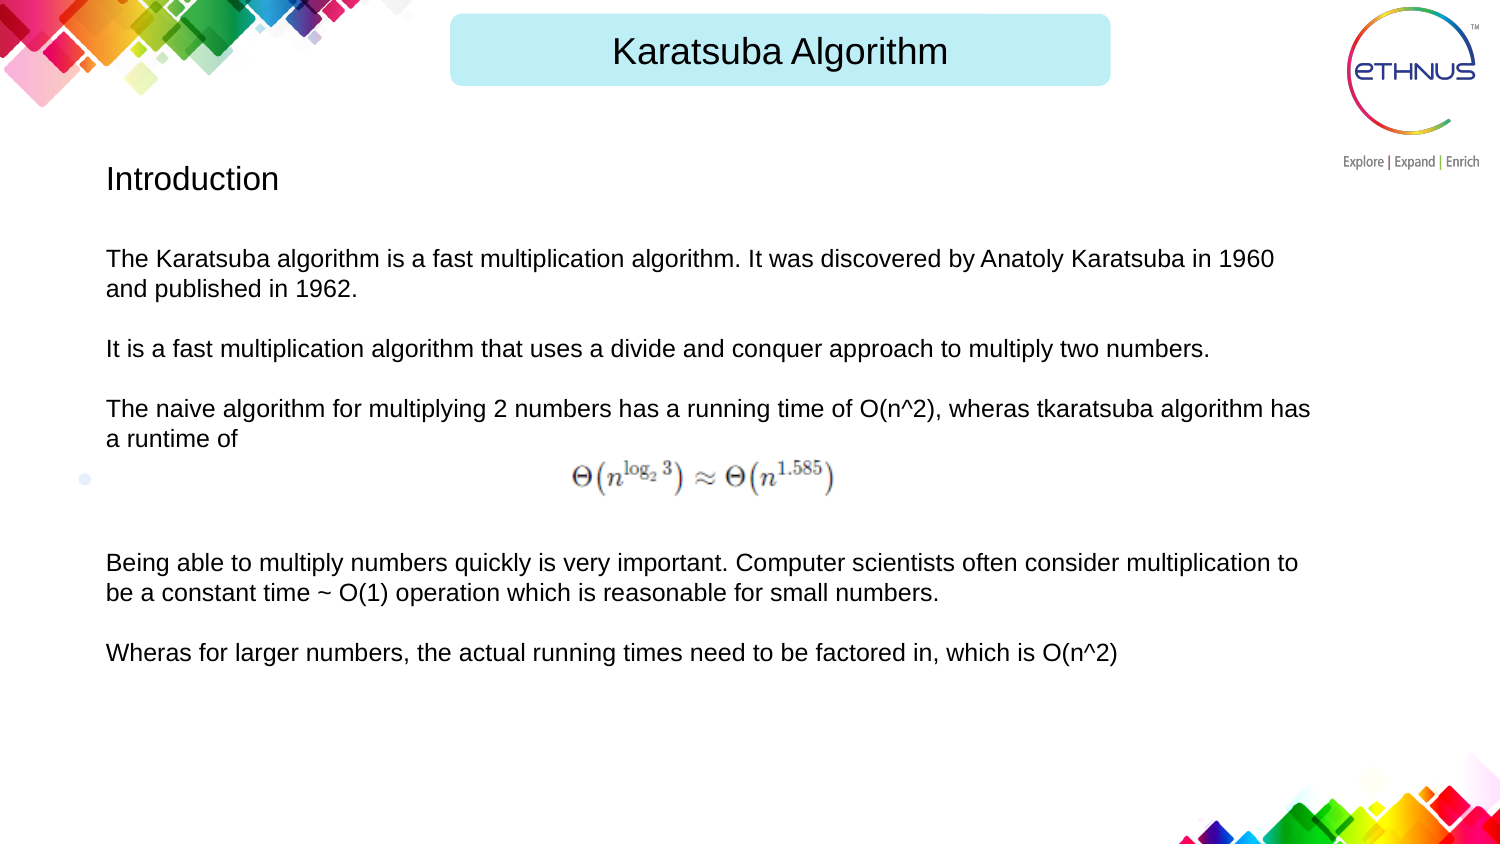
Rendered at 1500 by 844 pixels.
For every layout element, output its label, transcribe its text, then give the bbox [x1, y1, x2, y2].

text_box Karatsuba Algorithm [450, 13, 1111, 86]
picture [1110, 752, 1500, 844]
text_box [78, 473, 91, 486]
picture [0, 0, 412, 107]
picture [1344, 7, 1479, 170]
text_box Introduction The Karatsuba algorithm is a fast multiplication algorithm. It was discovered by Anatoly Karatsuba in 1960 and published in 1962. It is a fast multiplication algorithm that uses a divide and conquer approach to multiply two numbers. The naive algorithm for multiplying 2 numbers has a running time of O(n^2), wheras tkaratsuba algorithm has a runtime of Being able to multiply numbers quickly is very important. Computer scientists often consider multiplication to be a constant time ~ O(1) operation which is reasonable for small numbers. Wheras for larger numbers, the actual running times need to be factored in, which is O(n^2) [91, 150, 1329, 704]
picture [570, 459, 837, 500]
